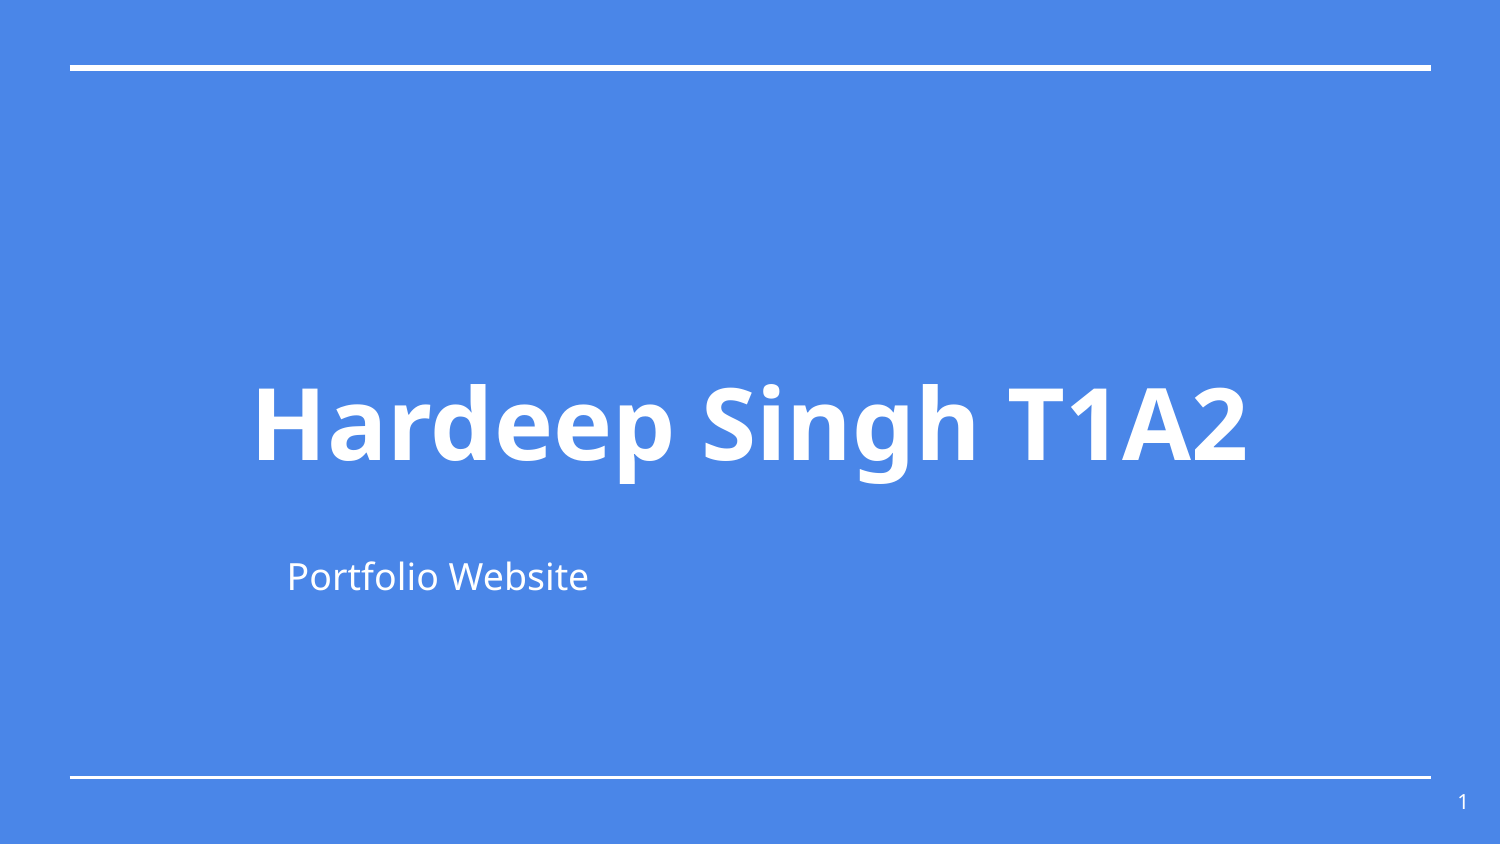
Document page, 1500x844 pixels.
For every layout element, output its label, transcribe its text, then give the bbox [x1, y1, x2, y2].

slide_number ‹#› [1394, 769, 1484, 834]
subtitle Portfolio Website [271, 527, 1311, 732]
title Hardeep Singh T1A2 [69, 295, 1431, 549]
